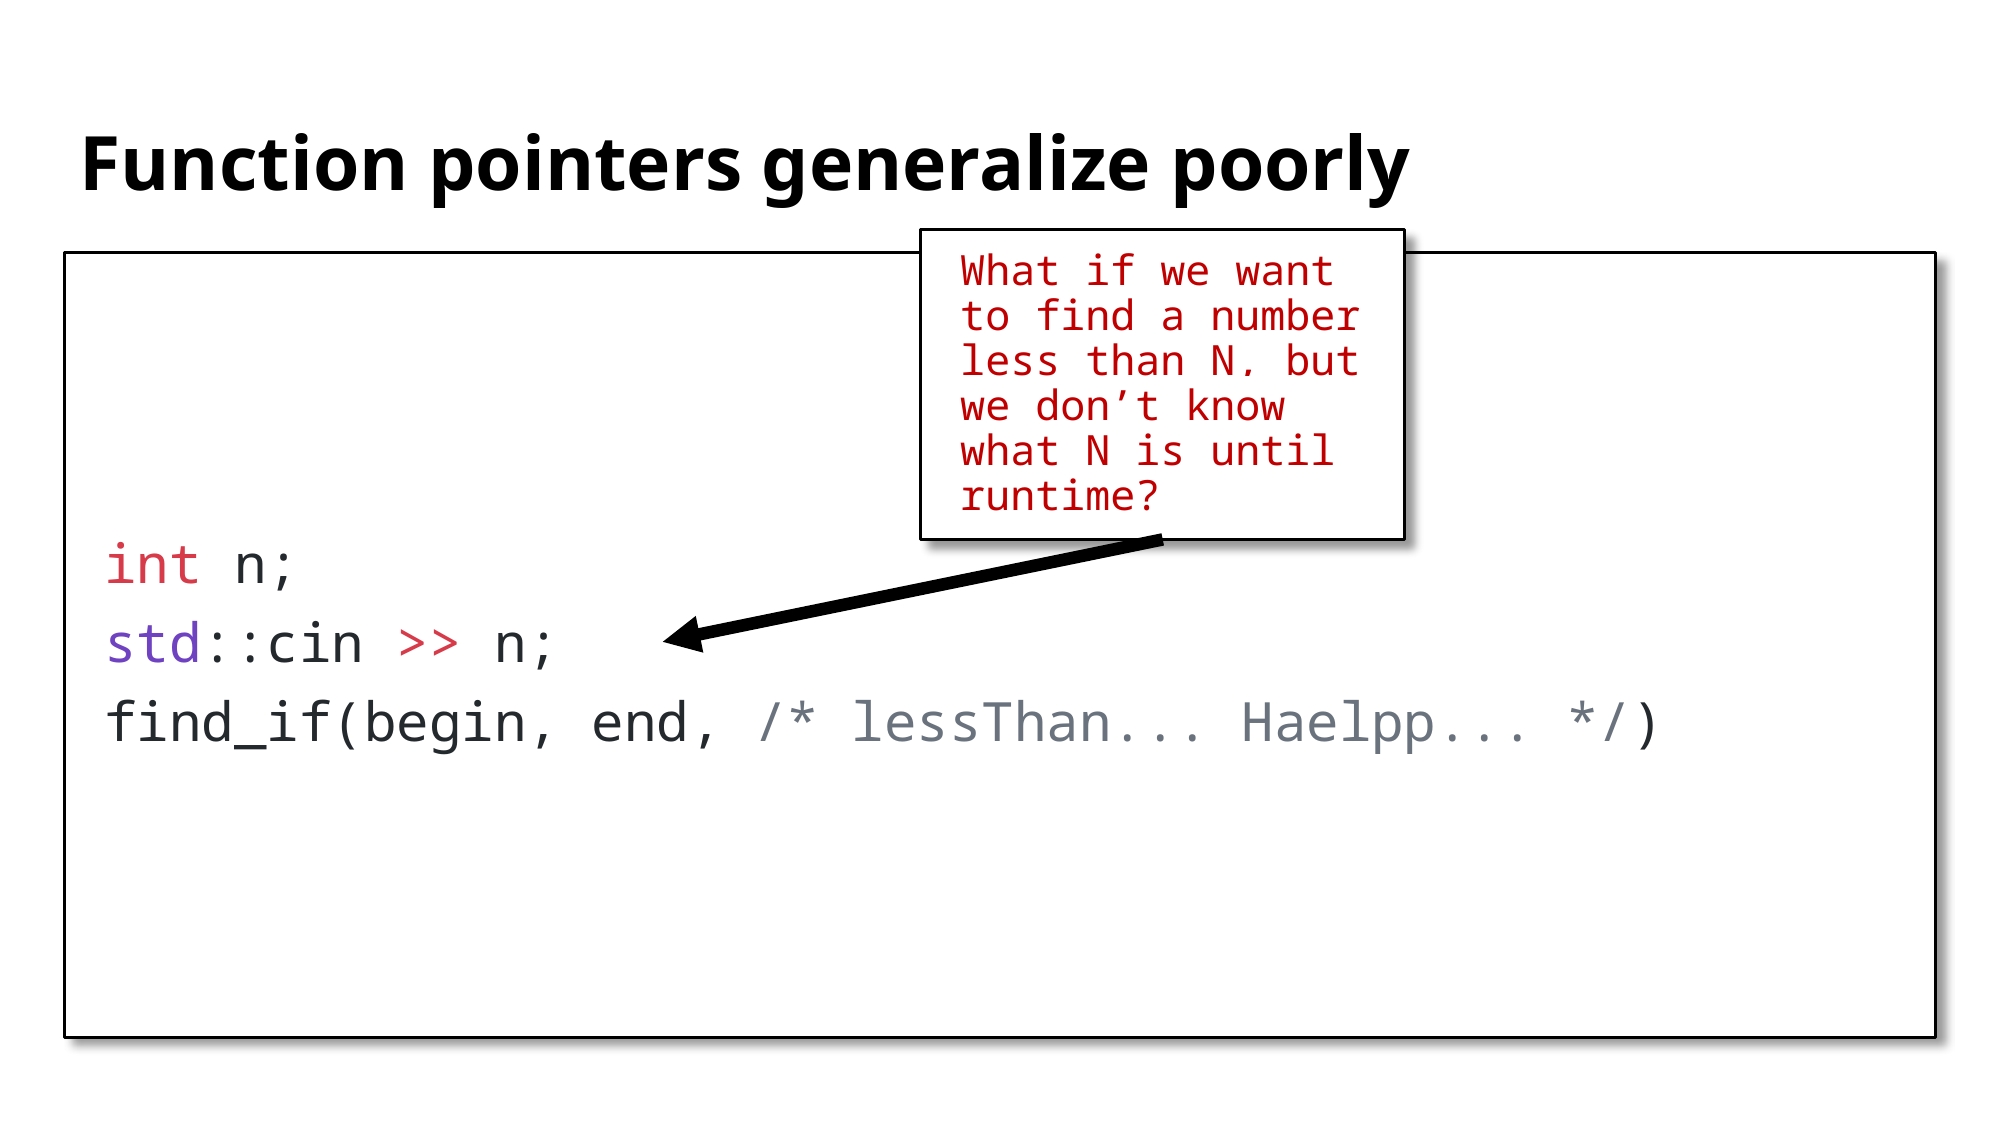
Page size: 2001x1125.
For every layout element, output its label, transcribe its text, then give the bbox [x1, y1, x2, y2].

title Function pointers generalize poorly [64, 103, 1936, 230]
list int n; std::cin >> n; find_if(begin, end, /* lessThan... Haelpp... */) [63, 251, 1937, 1039]
text_box What if we want to find a number less than N, but we don’t know what N is until runtime? [920, 229, 1405, 540]
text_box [662, 538, 1164, 643]
